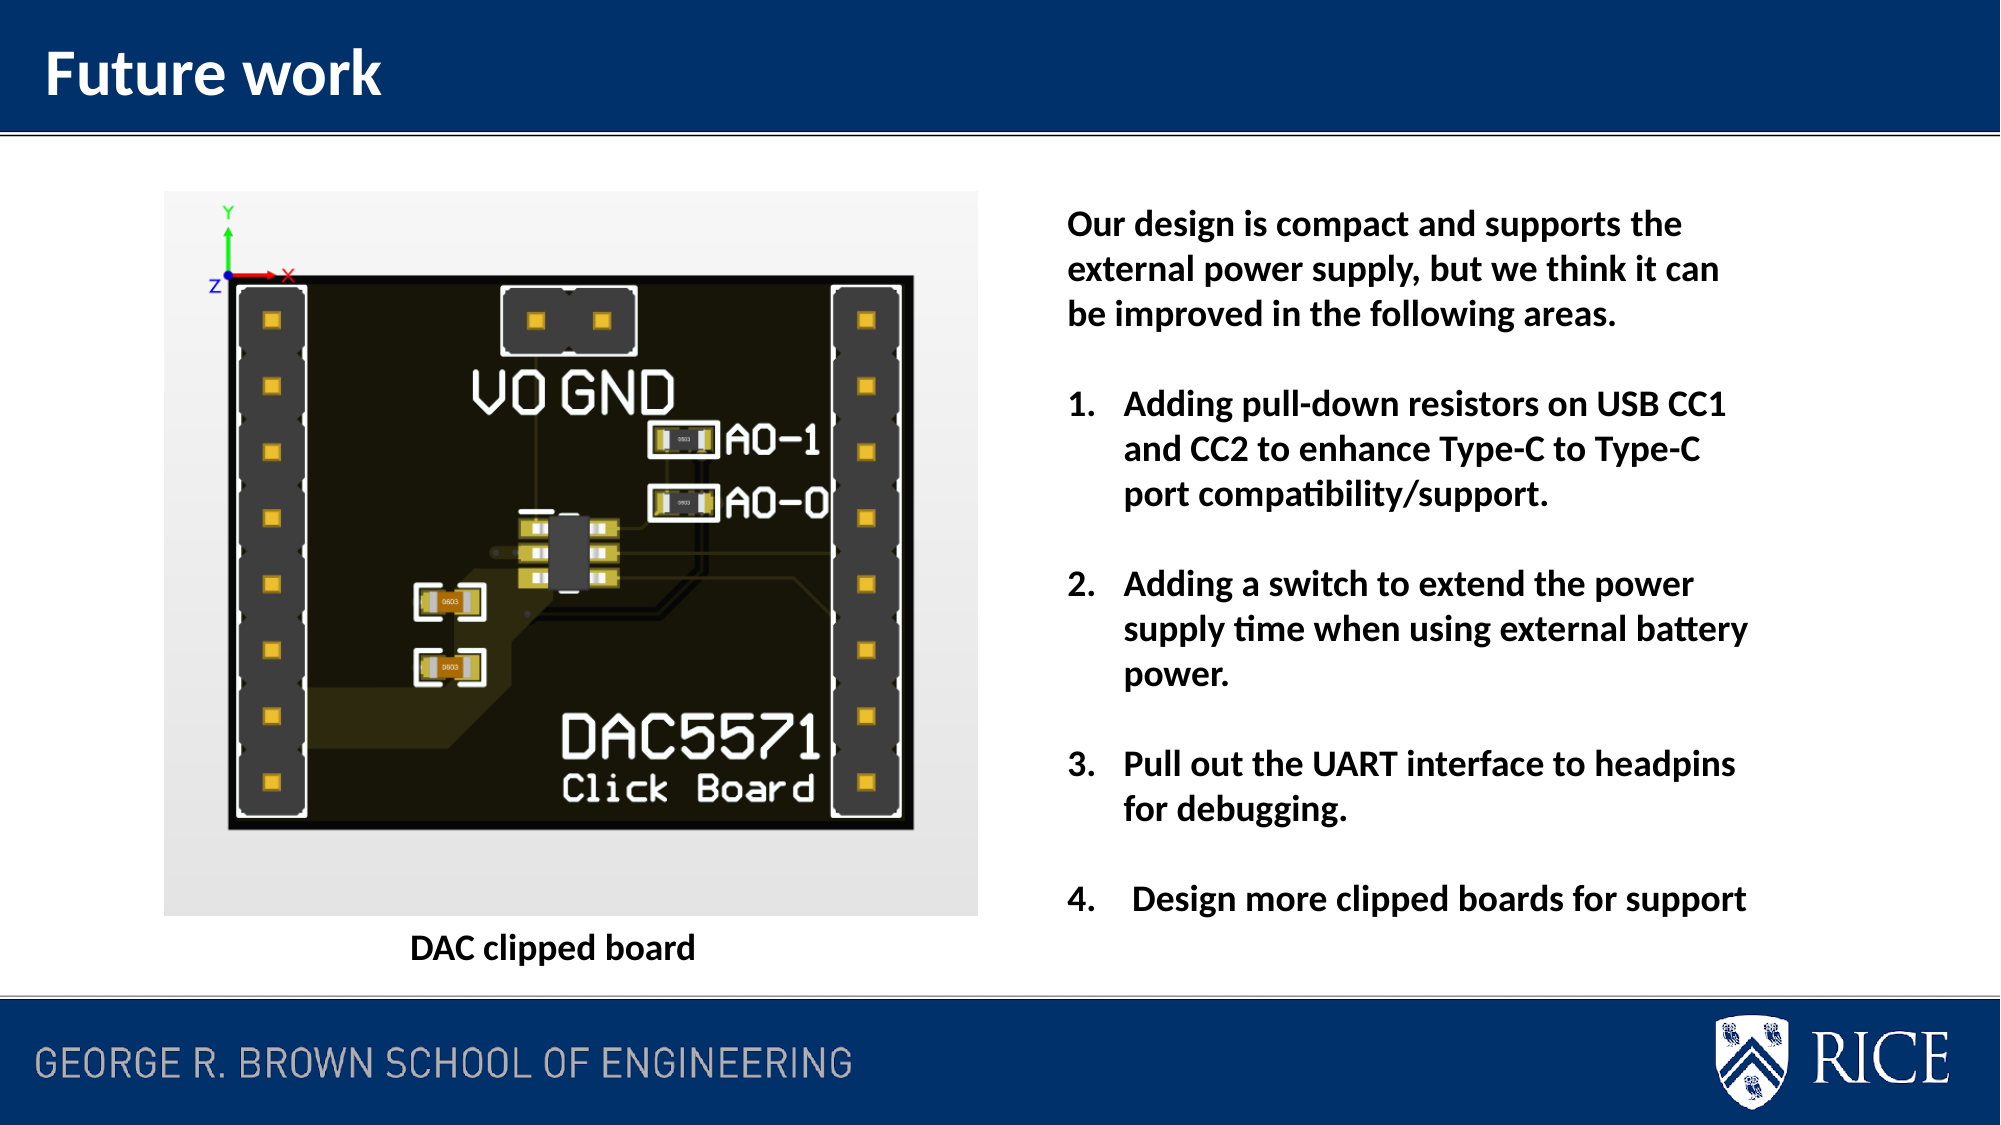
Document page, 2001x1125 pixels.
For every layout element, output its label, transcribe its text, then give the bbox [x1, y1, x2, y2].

text_box Our design is compact and supports the external power supply, but we think it can be improved in the following areas. Adding pull-down resistors on USB CC1 and CC2 to enhance Type-C to Type-C port compatibility/support. Adding a switch to extend the power supply time when using external battery power. Pull out the UART interface to headpins for debugging. Design more clipped boards for support [1052, 191, 1775, 927]
text_box Future work [30, 21, 1607, 116]
picture [0, 0, 2001, 1125]
text_box DAC clipped board [395, 924, 718, 976]
